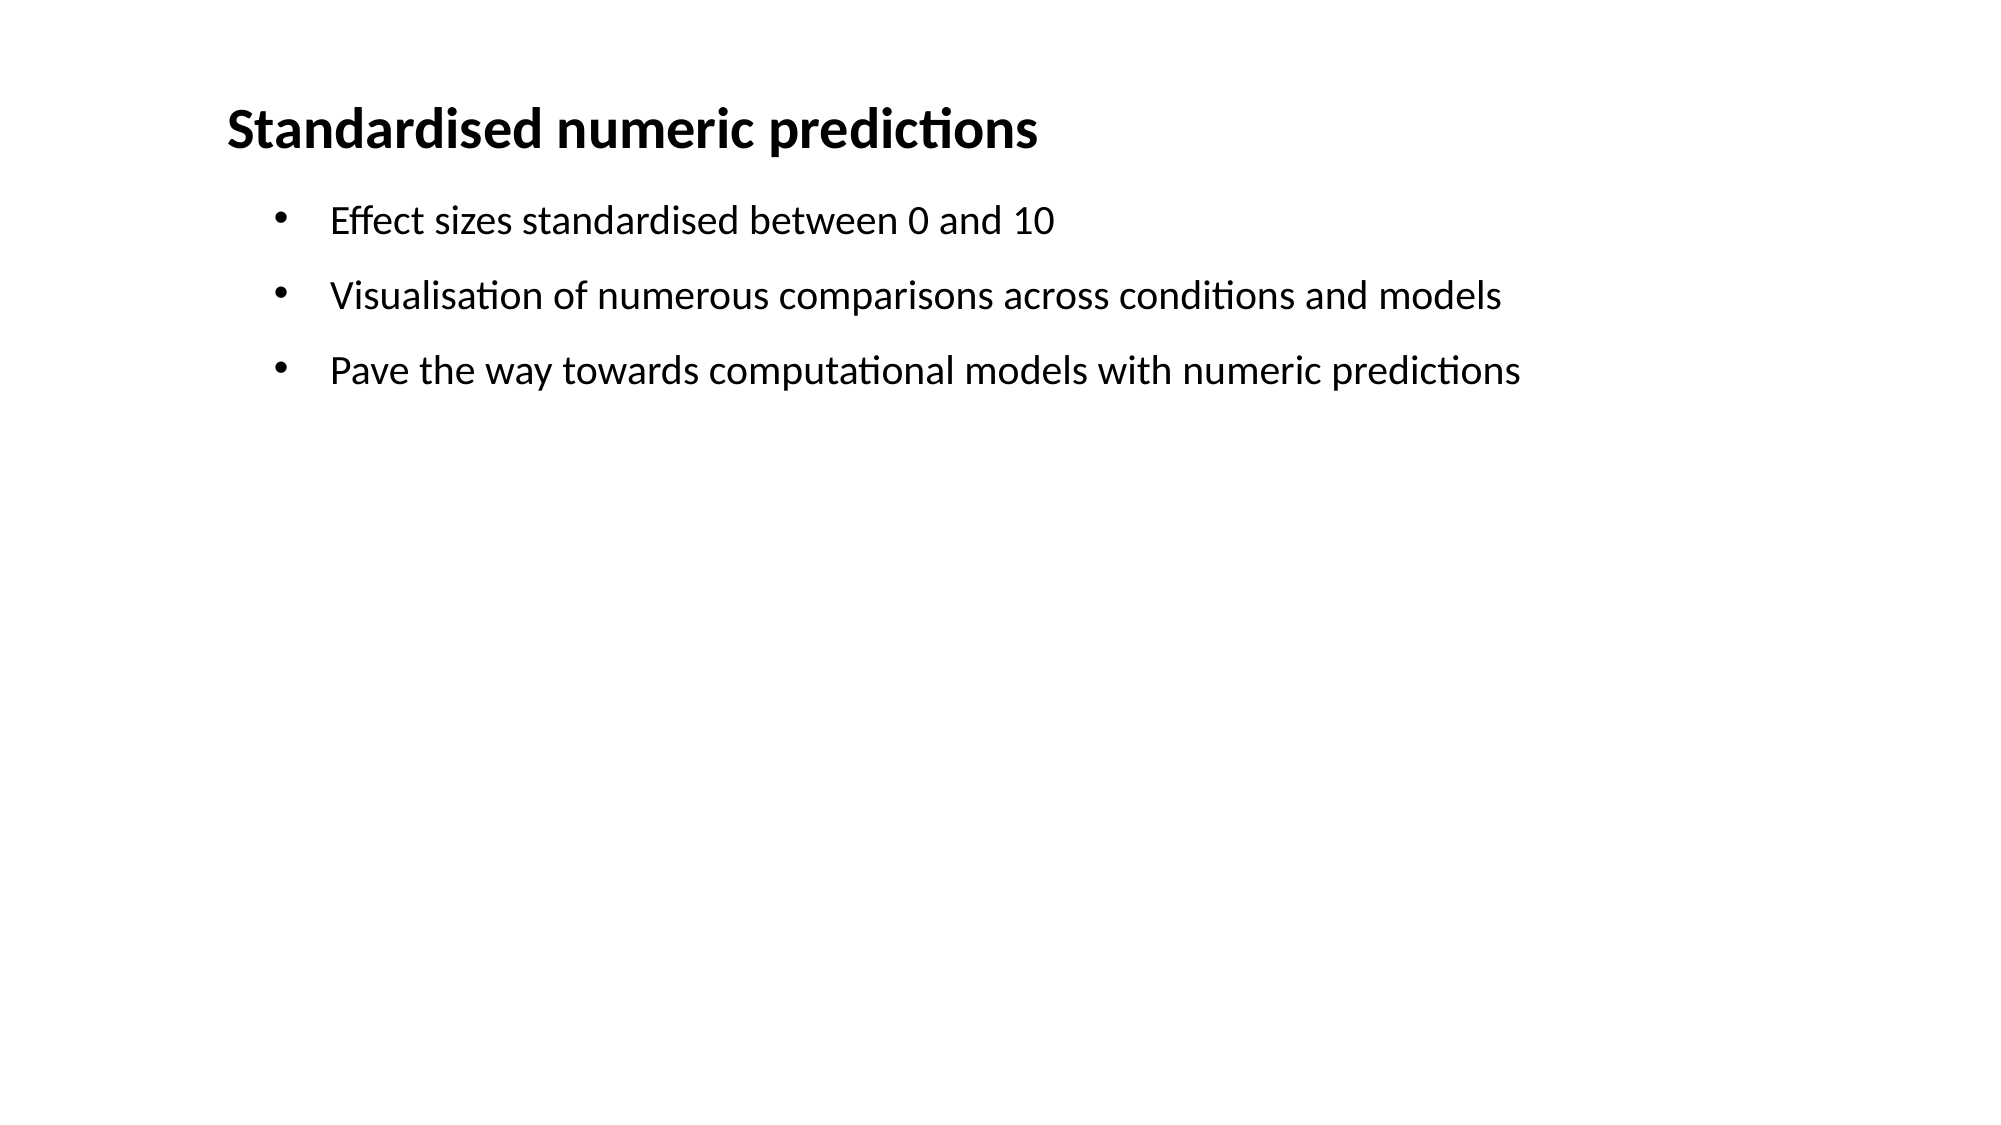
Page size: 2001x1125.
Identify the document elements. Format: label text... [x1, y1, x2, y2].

text_box Standardised numeric predictions Effect sizes standardised between 0 and 10 Visualisation of numerous comparisons across conditions and models Pave the way towards computational models with numeric predictions [137, 82, 1863, 400]
